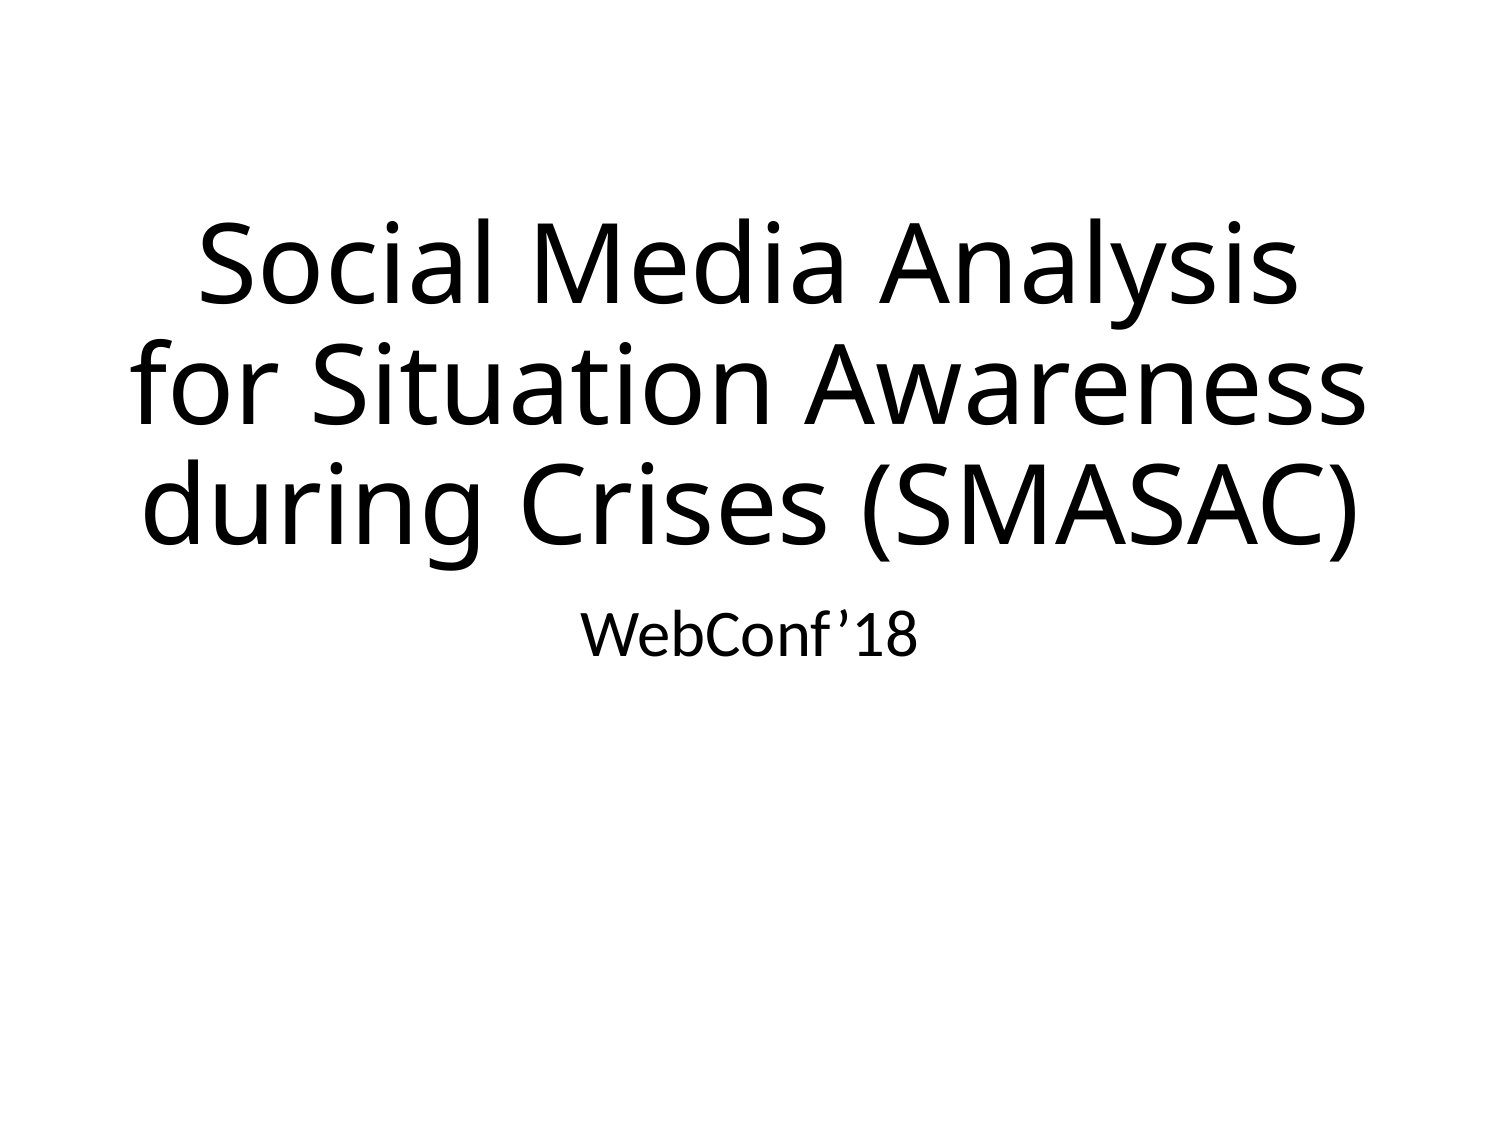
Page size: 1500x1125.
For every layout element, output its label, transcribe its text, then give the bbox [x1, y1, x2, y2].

subtitle WebConf’18 [187, 590, 1313, 863]
title Social Media Analysis for Situation Awareness during Crises (SMASAC) [112, 184, 1388, 576]
